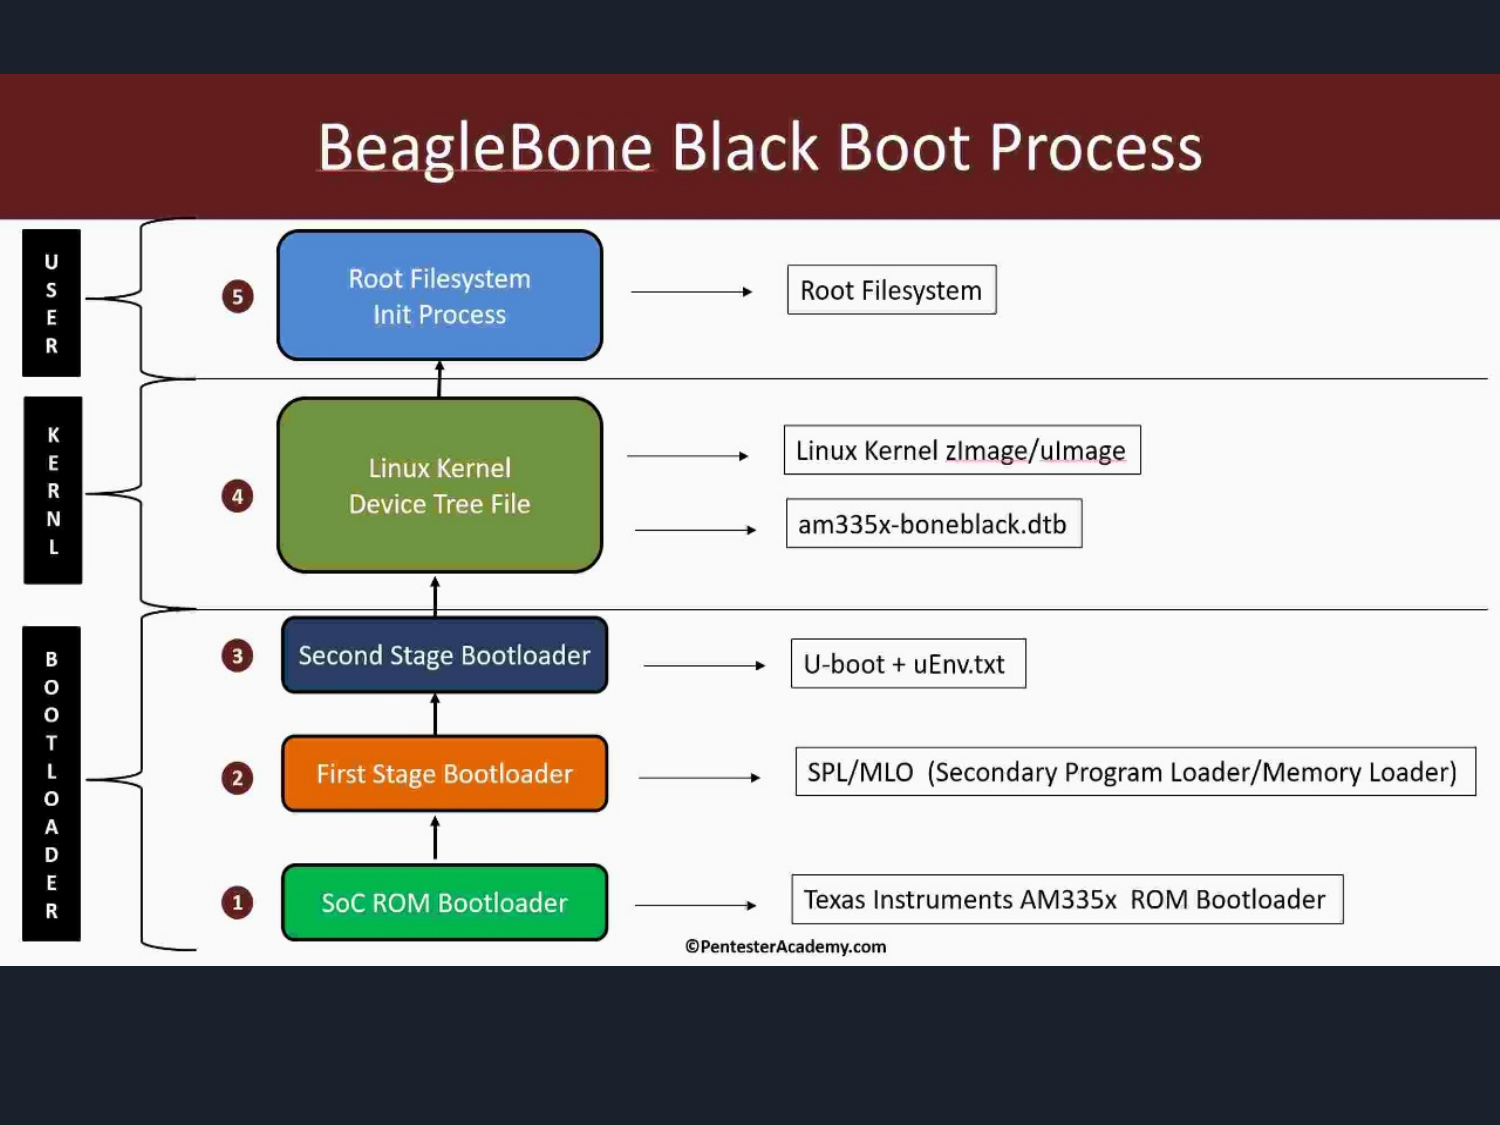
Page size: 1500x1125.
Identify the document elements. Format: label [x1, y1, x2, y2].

picture [0, 74, 1500, 966]
